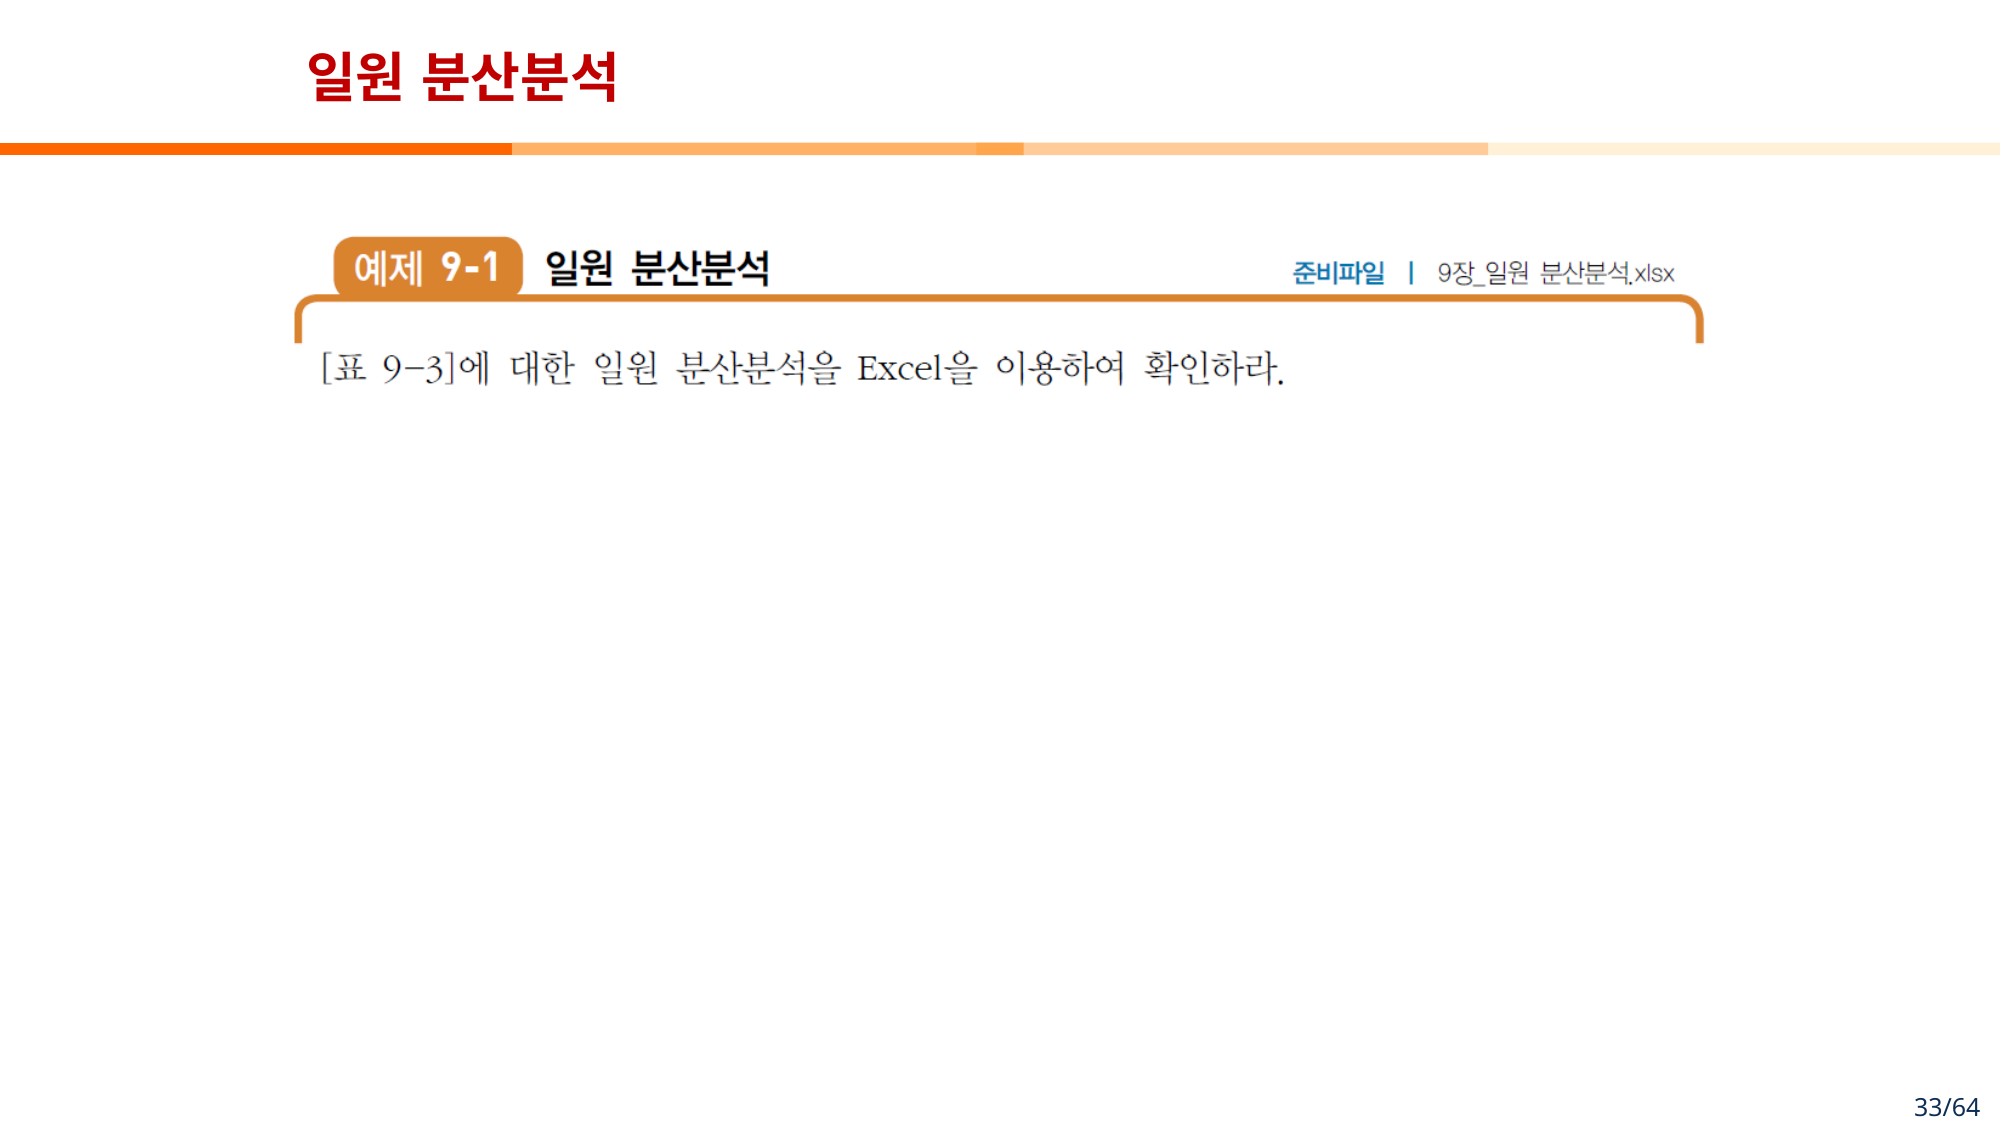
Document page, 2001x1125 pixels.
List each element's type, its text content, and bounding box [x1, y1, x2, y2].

title 일원 분산분석 [291, 31, 1532, 122]
picture [290, 231, 1710, 399]
